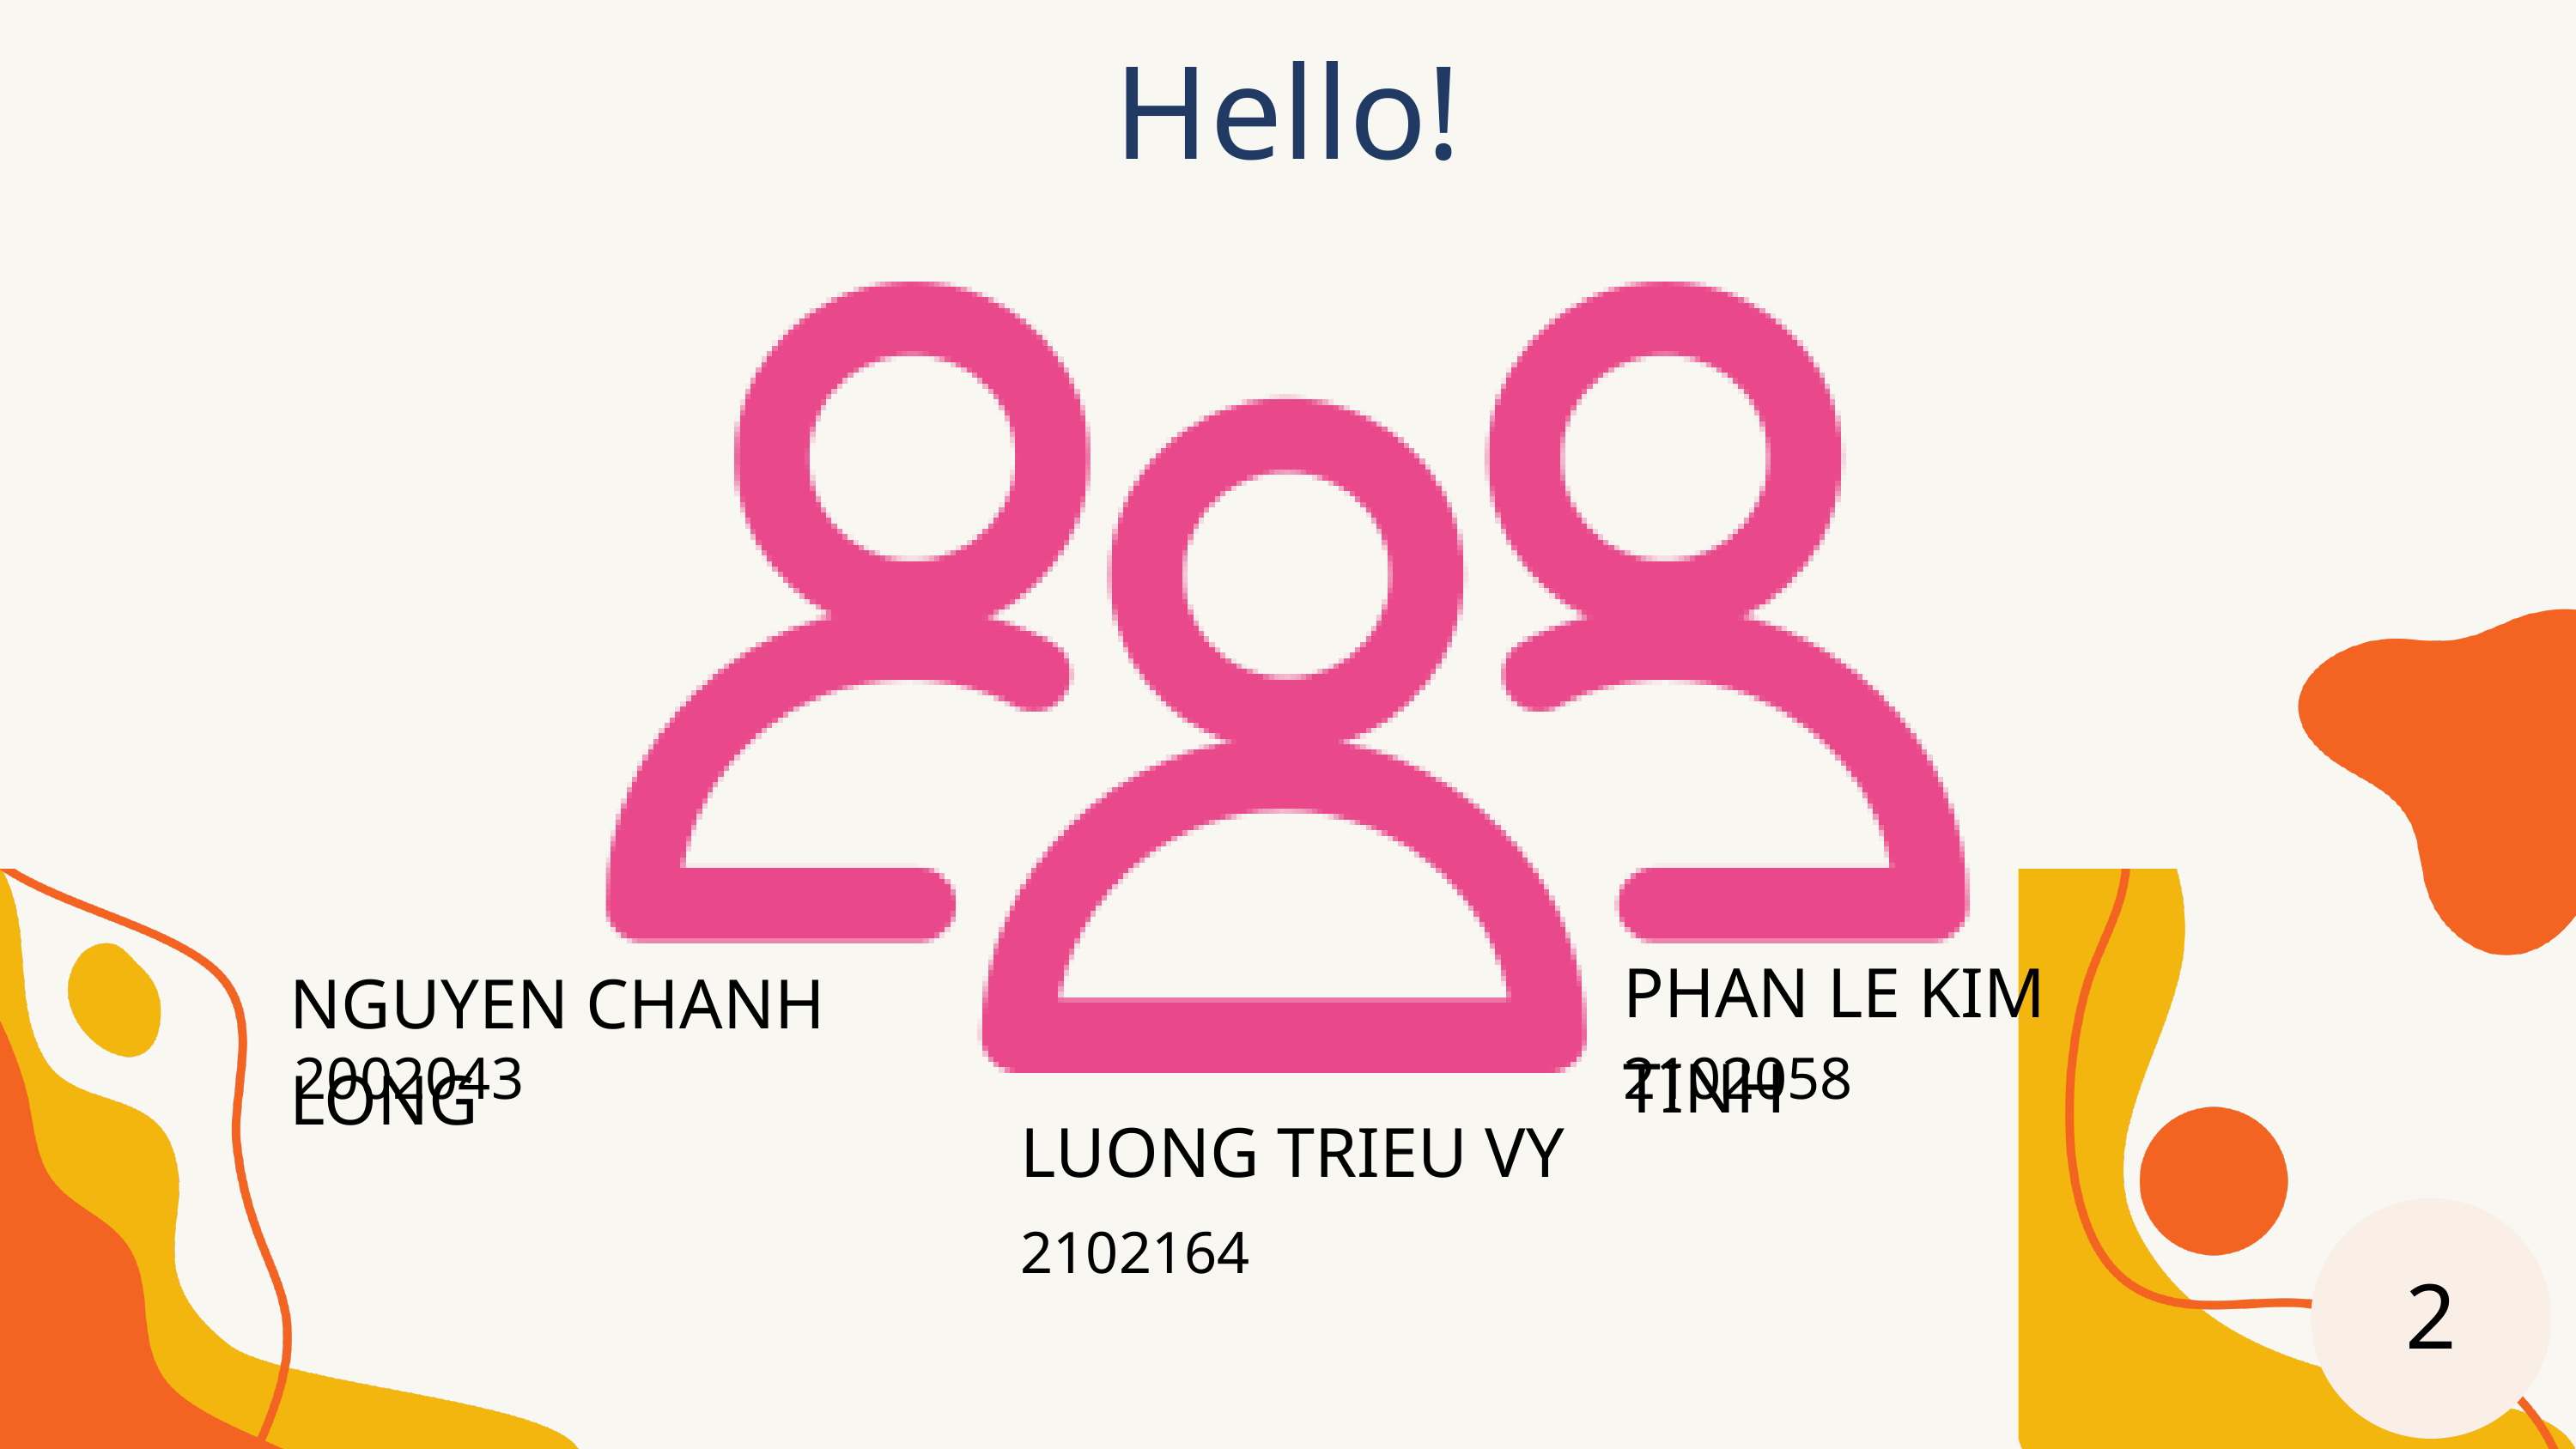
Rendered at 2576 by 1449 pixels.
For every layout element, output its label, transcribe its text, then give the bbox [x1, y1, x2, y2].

text_box 2102164 [1020, 1218, 1431, 1286]
text_box 2102058 [1623, 1044, 2166, 1112]
text_box [2018, 869, 2576, 1449]
text_box Hello! [600, 4, 1976, 185]
text_box [605, 282, 1971, 1073]
text_box 2002043 [294, 1044, 720, 1112]
text_box [0, 869, 580, 1449]
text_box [2310, 1197, 2552, 1440]
text_box [2297, 608, 2576, 960]
text_box PHAN LE KIM TINH [1623, 936, 2225, 1127]
text_box NGUYEN CHANH LONG [289, 947, 978, 1138]
text_box LUONG TRIEU VY [1020, 1095, 1885, 1191]
